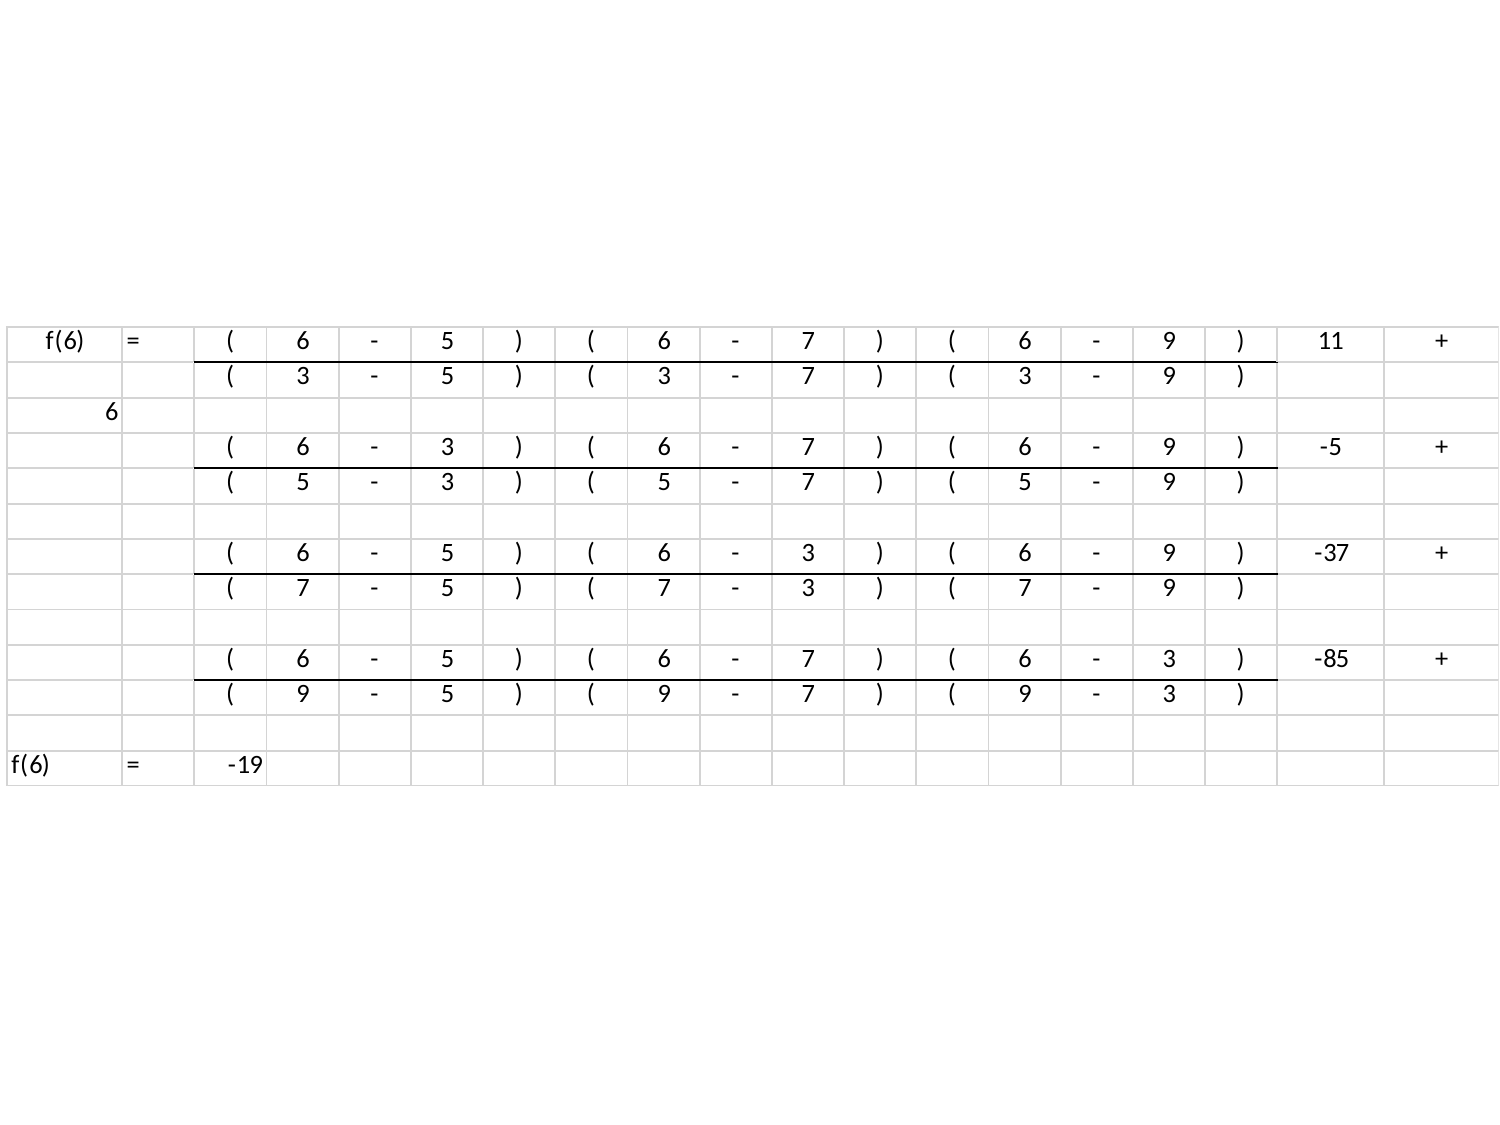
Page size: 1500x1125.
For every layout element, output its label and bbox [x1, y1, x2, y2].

picture [5, 326, 1500, 788]
